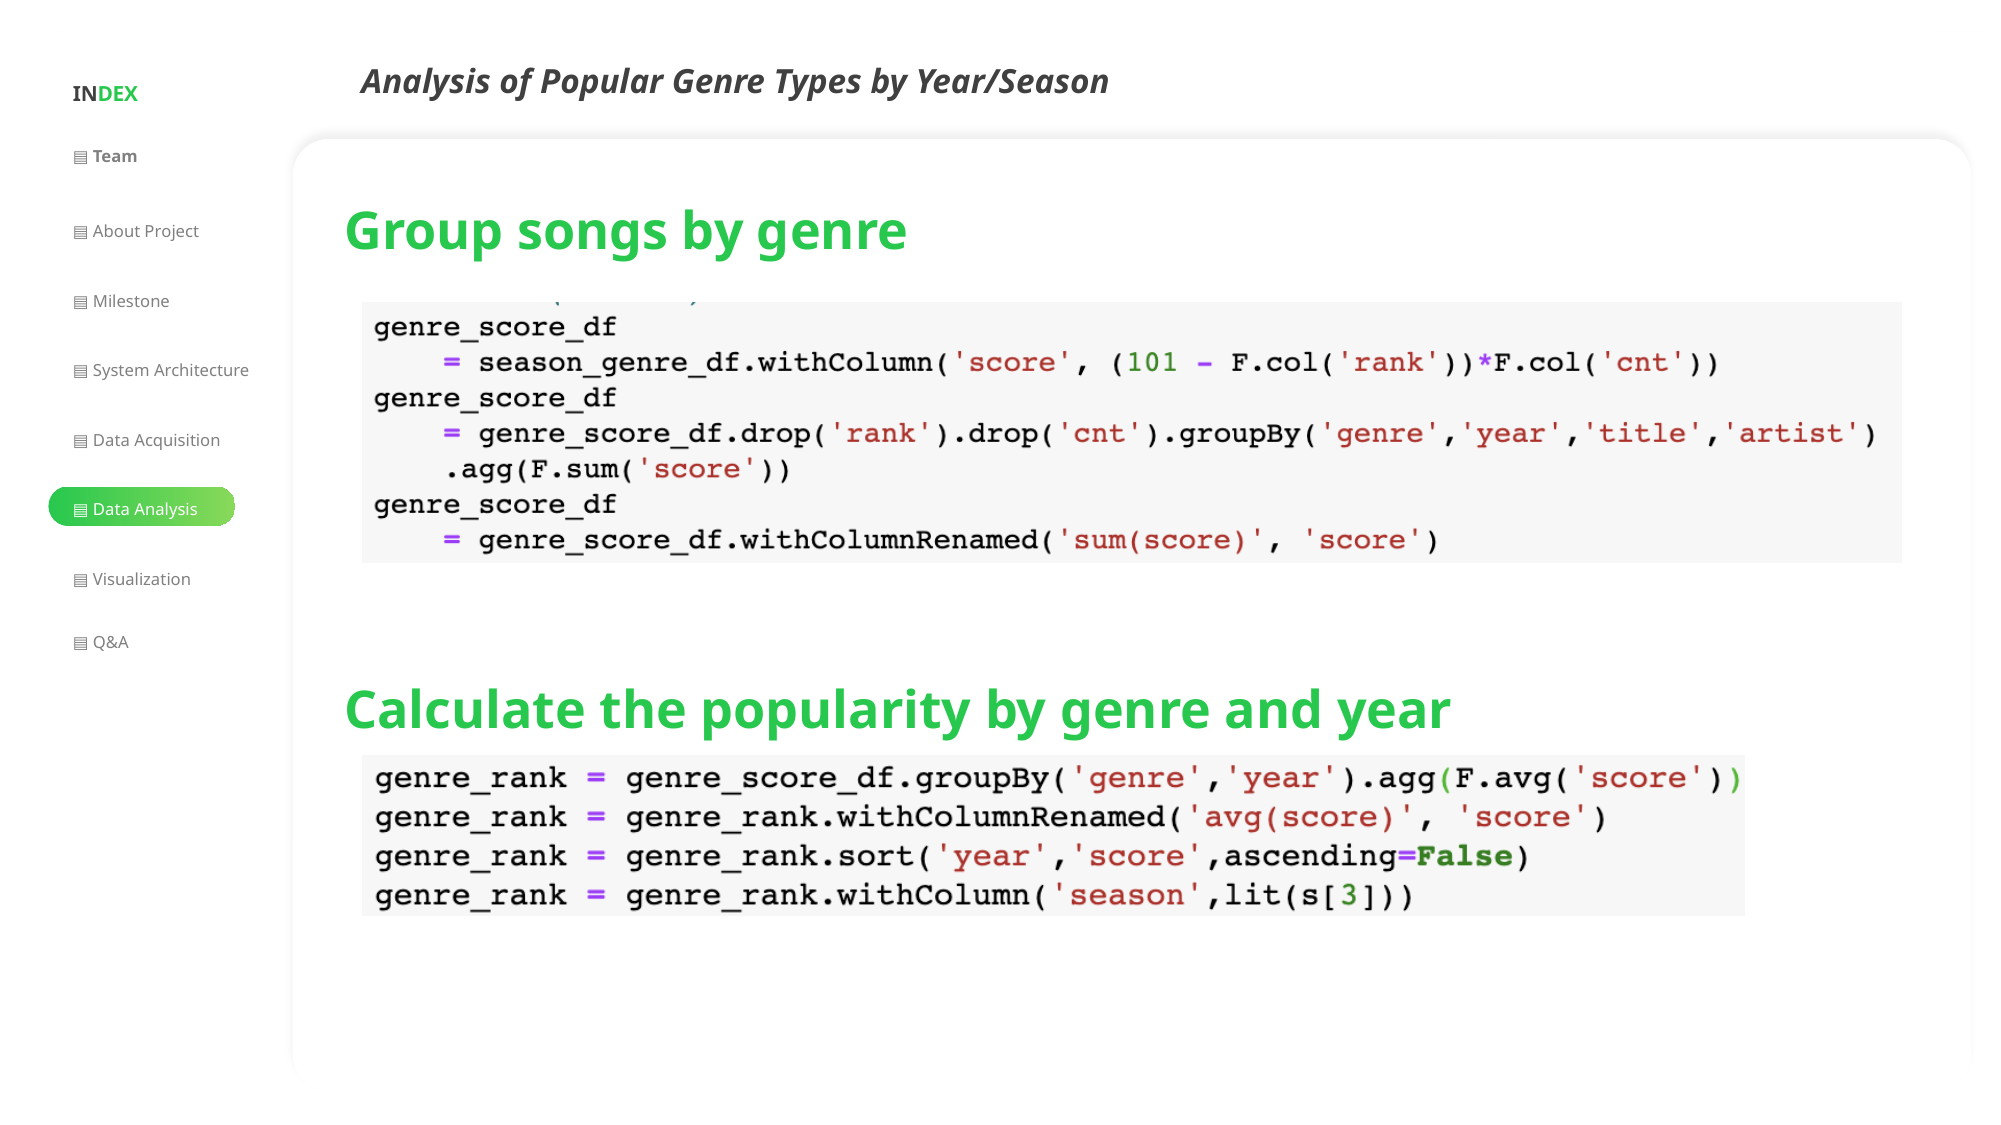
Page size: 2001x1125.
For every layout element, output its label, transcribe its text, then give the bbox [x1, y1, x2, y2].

picture [362, 755, 1745, 916]
table_cell ▤ Data Analysis [58, 469, 283, 538]
table_cell ▤ System Architecture [58, 330, 283, 399]
table_cell ▤ Visualization [58, 538, 283, 608]
text_box [47, 488, 58, 525]
table_cell ▤ Q&A [58, 608, 283, 677]
table_cell ▤ Data Acquisition [58, 399, 283, 469]
table_cell ▤ About Project [58, 191, 283, 260]
table_header INDEX [58, 52, 283, 121]
text_box Analysis of Popular Genre Types by Year/Season [346, 53, 1126, 108]
table_cell ▤ Milestone [58, 260, 283, 330]
picture [362, 301, 1902, 563]
text_box Calculate the popularity by genre and year [329, 637, 1697, 746]
text_box [291, 137, 1973, 1092]
text_box [27, 28, 1973, 1097]
text_box Group songs by genre [329, 159, 1697, 268]
table_cell ▤ Team [58, 121, 283, 191]
